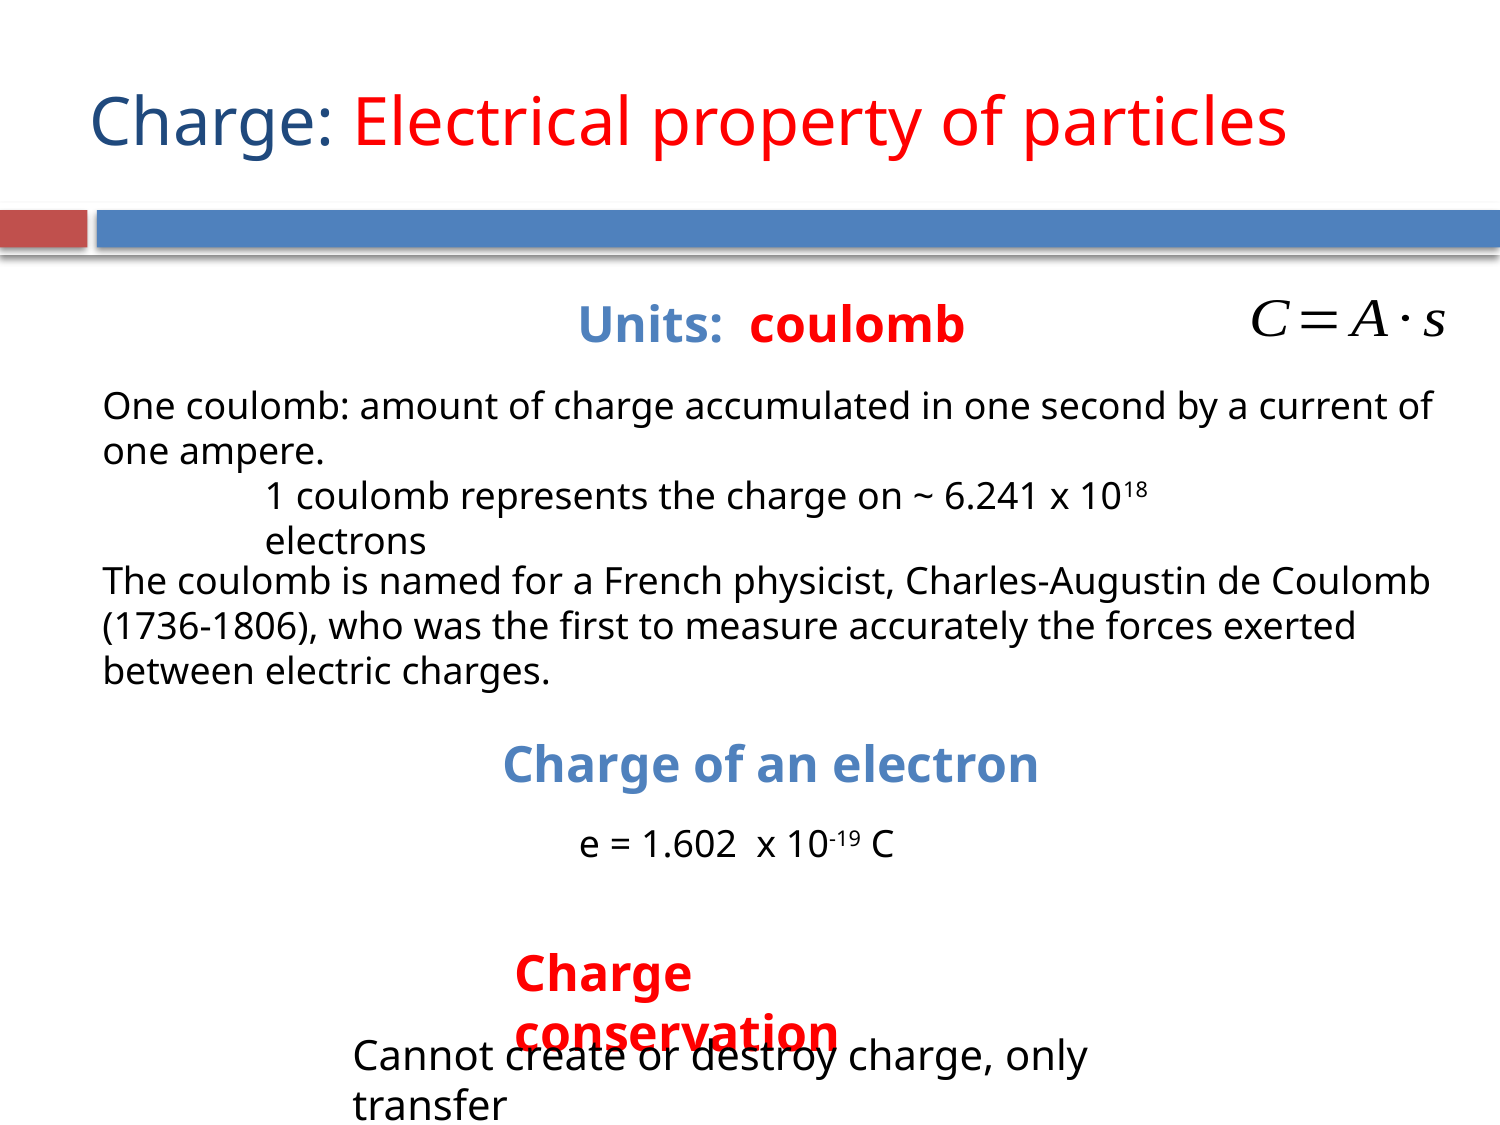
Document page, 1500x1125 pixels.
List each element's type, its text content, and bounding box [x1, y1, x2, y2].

text_box Charge of an electron [487, 724, 1125, 800]
text_box e = 1.602 x 10-19 C [564, 812, 910, 873]
text_box Charge conservation [500, 934, 988, 1021]
text_box The coulomb is named for a French physicist, Charles-Augustin de Coulomb (1736-1806), who was the first to measure accurately the forces exerted between electric charges. [87, 549, 1450, 700]
text_box One coulomb: amount of charge accumulated in one second by a current of one ampere. [87, 374, 1475, 480]
text_box 1 coulomb represents the charge on ~ 6.241 x 1018 electrons [249, 480, 1225, 549]
text_box Units: coulomb [562, 284, 1050, 360]
text_box Cannot create or destroy charge, only transfer [337, 1021, 1138, 1125]
title Charge: Electrical property of particles [75, 37, 1413, 200]
